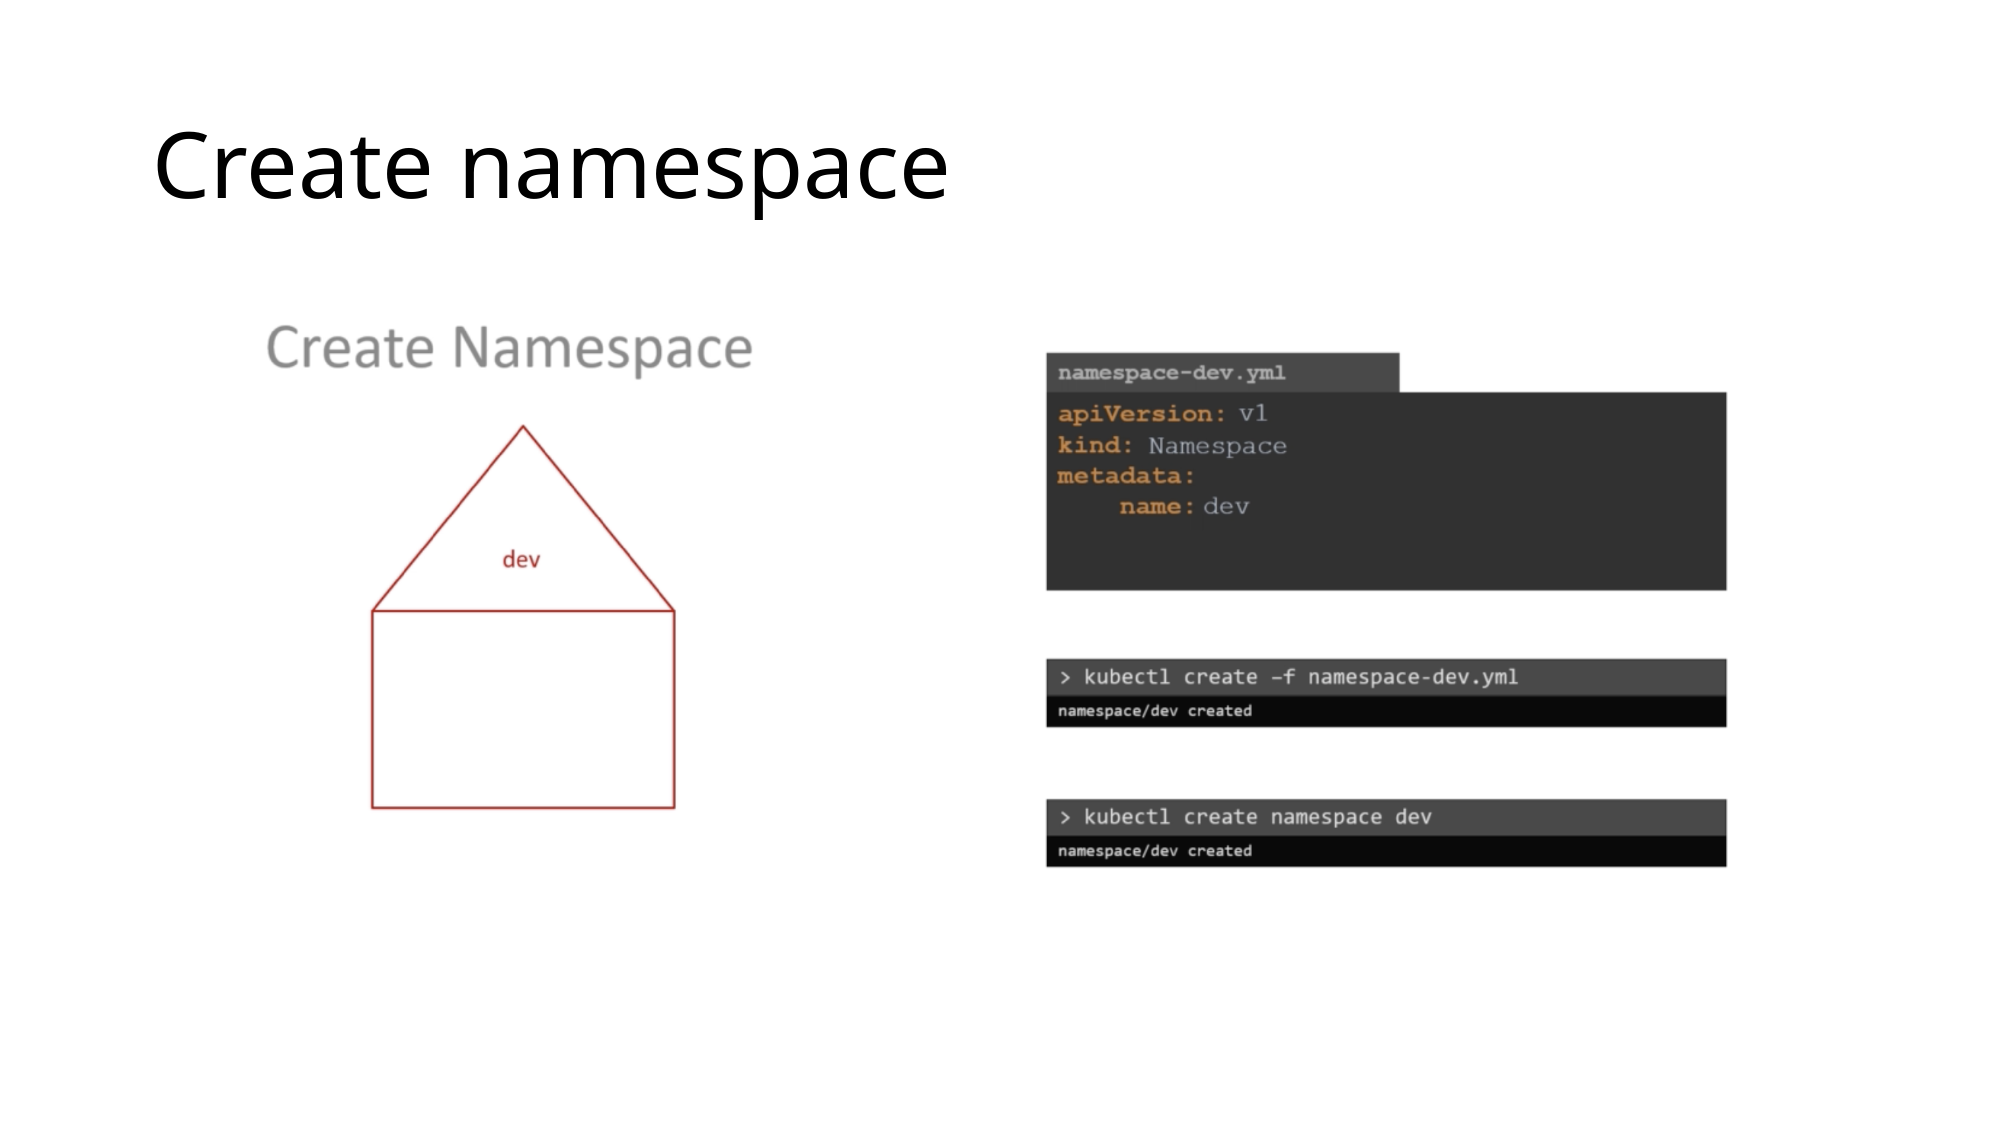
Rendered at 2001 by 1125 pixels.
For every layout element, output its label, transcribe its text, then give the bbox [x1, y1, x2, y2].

title Create namespace [137, 59, 1863, 278]
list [262, 299, 1738, 1014]
